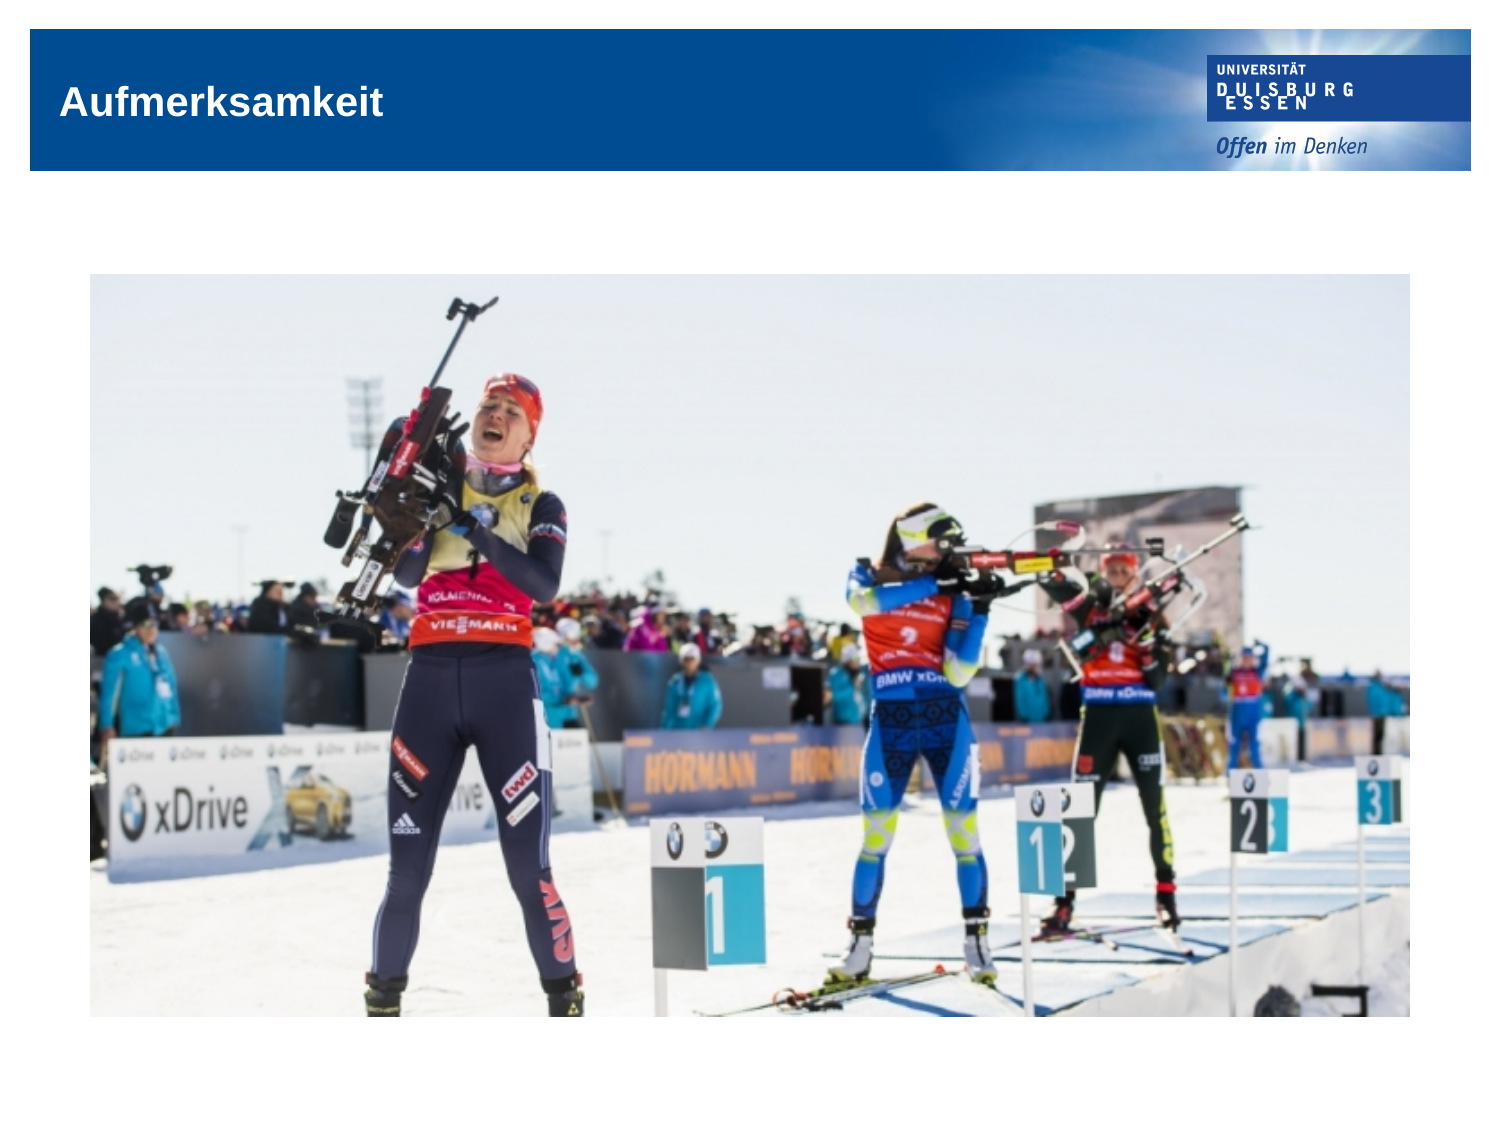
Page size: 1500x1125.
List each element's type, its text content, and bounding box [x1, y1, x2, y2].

picture [90, 274, 1410, 1017]
picture [1152, 29, 1471, 171]
title Aufmerksamkeit [29, 29, 1152, 172]
